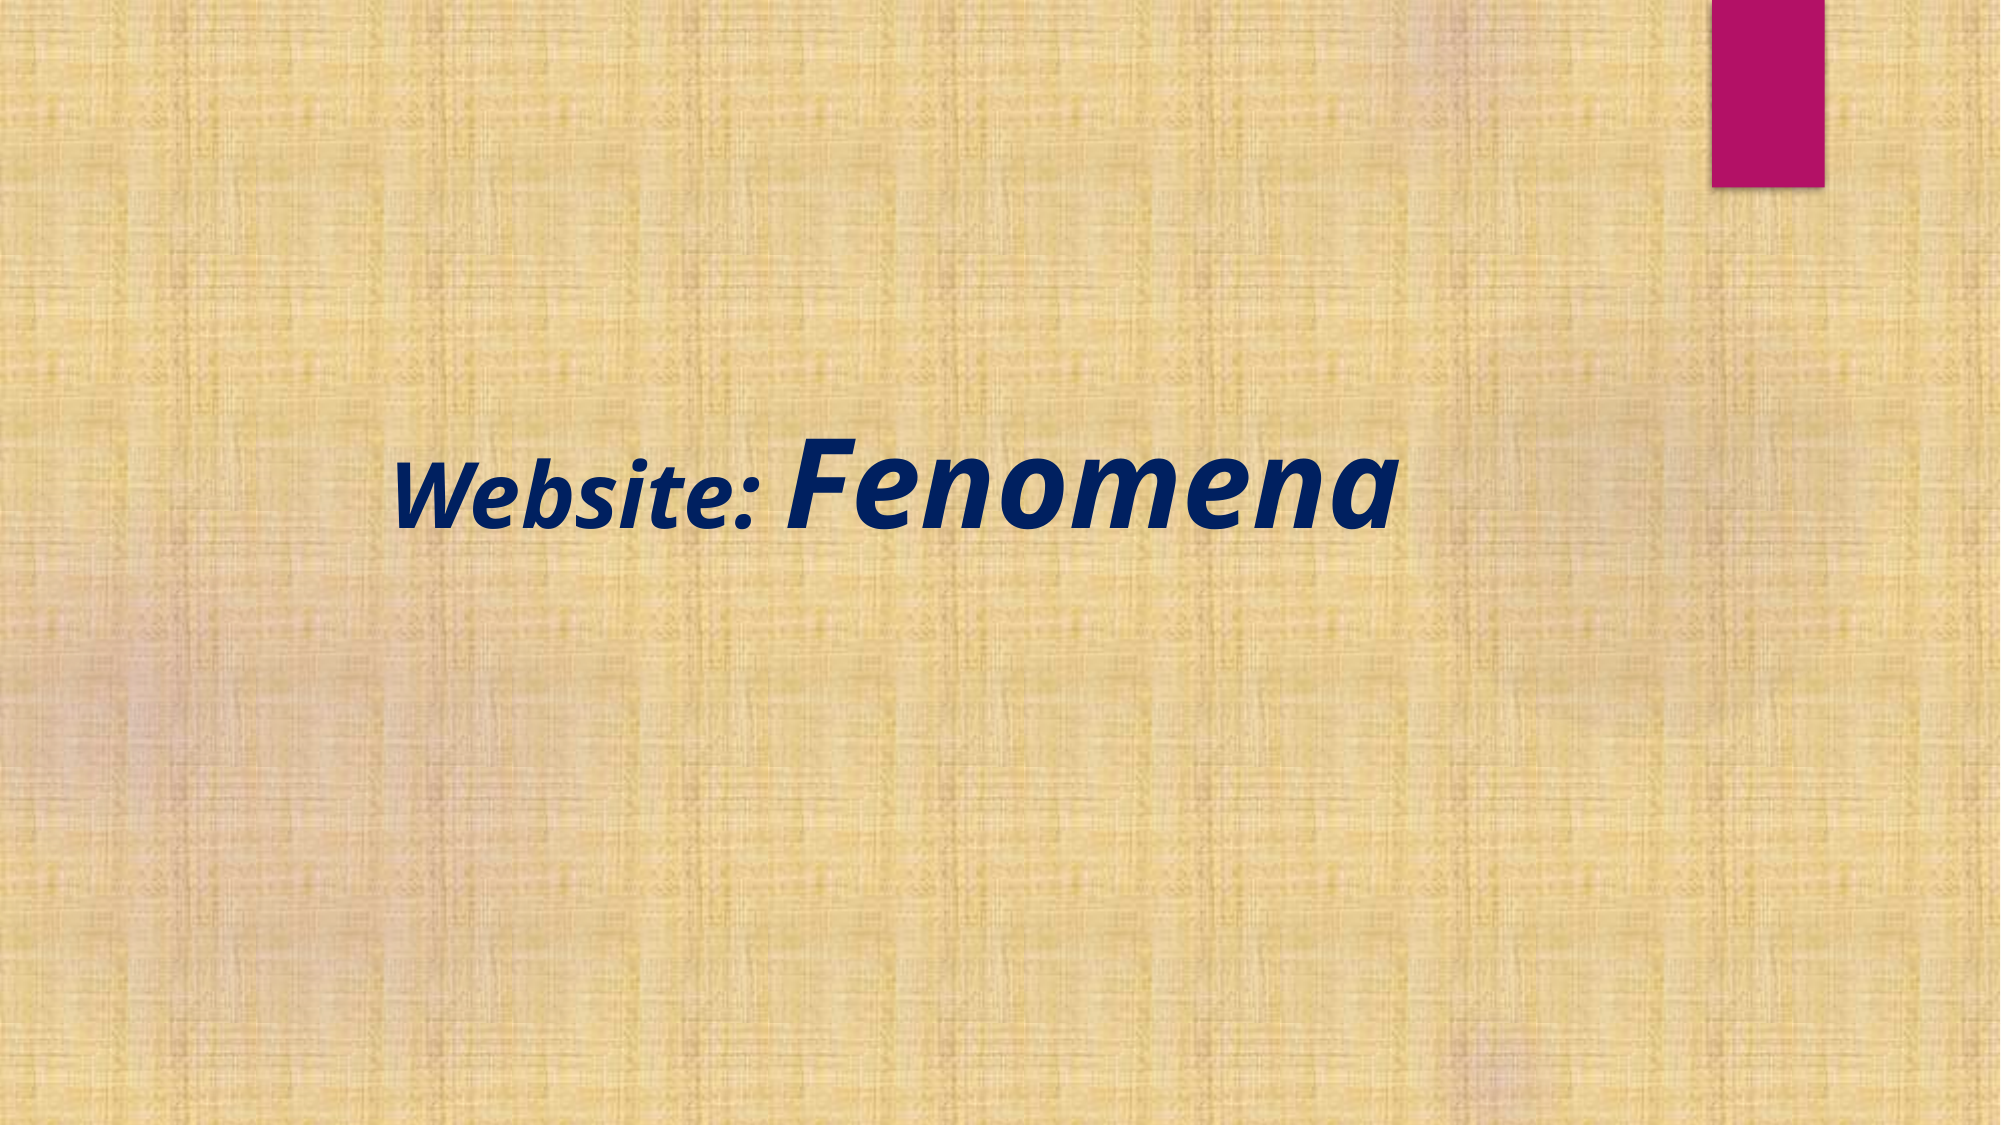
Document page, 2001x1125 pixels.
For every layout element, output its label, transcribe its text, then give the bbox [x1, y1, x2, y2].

picture [0, 0, 2001, 1125]
title Website: Fenomena [374, 396, 1918, 626]
